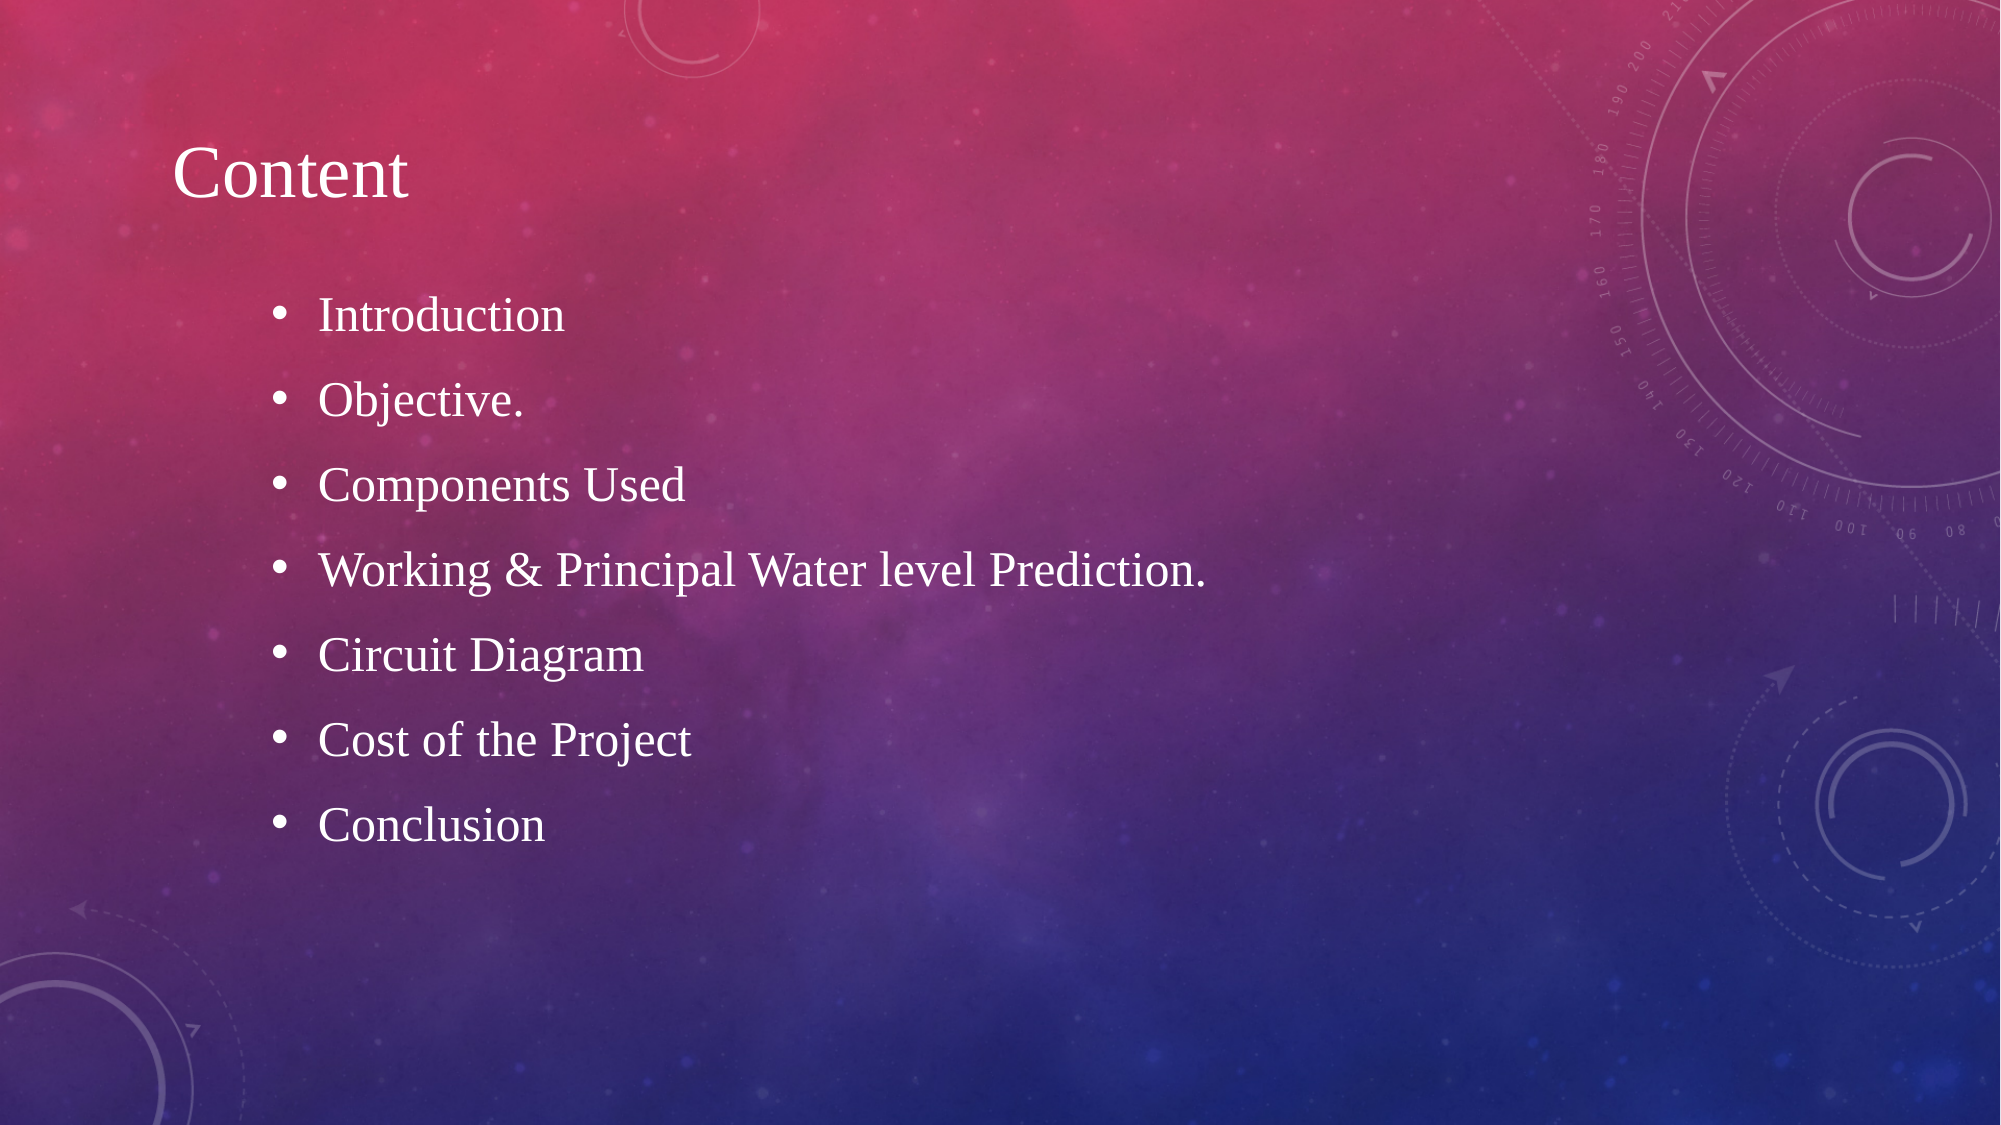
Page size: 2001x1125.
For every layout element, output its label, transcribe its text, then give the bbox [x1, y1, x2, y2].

picture [0, 0, 2001, 1125]
text_box Content [157, 115, 425, 221]
text_box Introduction Objective. Components Used Working & Principal Water level Prediction. Circuit Diagram Cost of the Project Conclusion [106, 274, 1342, 905]
